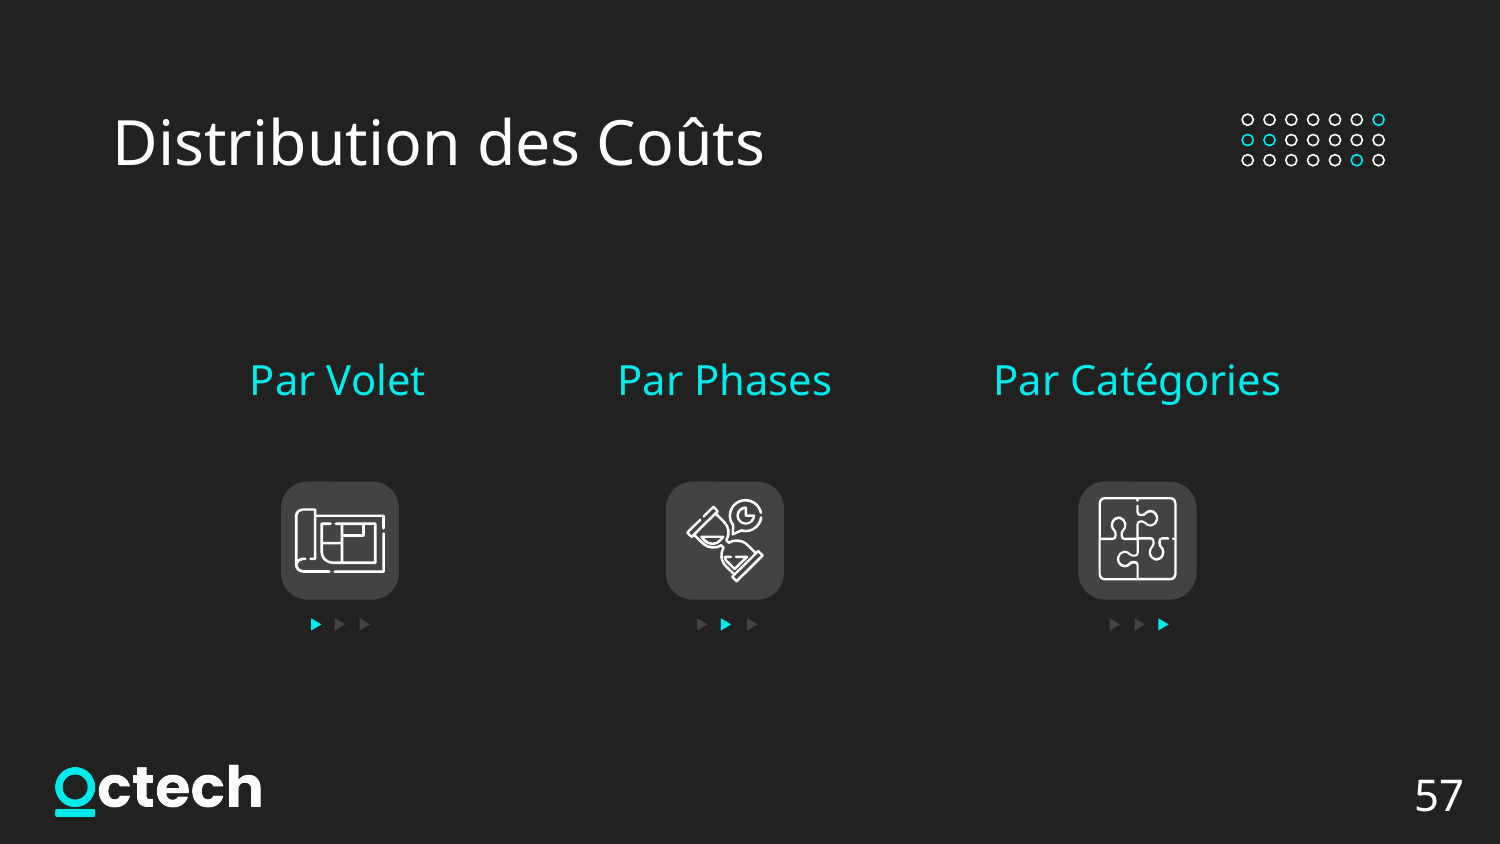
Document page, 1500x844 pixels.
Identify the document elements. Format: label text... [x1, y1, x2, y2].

picture [55, 758, 264, 843]
text_box Distribution des Coûts [97, 87, 1200, 207]
text_box [334, 618, 346, 631]
text_box [311, 618, 322, 631]
text_box [280, 481, 399, 600]
text_box Par Volet [138, 349, 523, 409]
text_box [697, 618, 708, 631]
text_box [1109, 618, 1121, 631]
text_box [720, 618, 732, 631]
text_box [1158, 618, 1169, 631]
text_box [359, 618, 371, 631]
text_box [1078, 481, 1197, 600]
text_box [1098, 497, 1177, 581]
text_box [294, 508, 386, 574]
text_box [665, 481, 785, 600]
text_box Par Phases [523, 349, 927, 409]
slide_number ‹#› [1389, 764, 1480, 830]
text_box Par Catégories [936, 349, 1339, 409]
text_box [747, 618, 758, 631]
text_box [685, 498, 765, 583]
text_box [1241, 113, 1385, 167]
text_box [1134, 618, 1146, 631]
